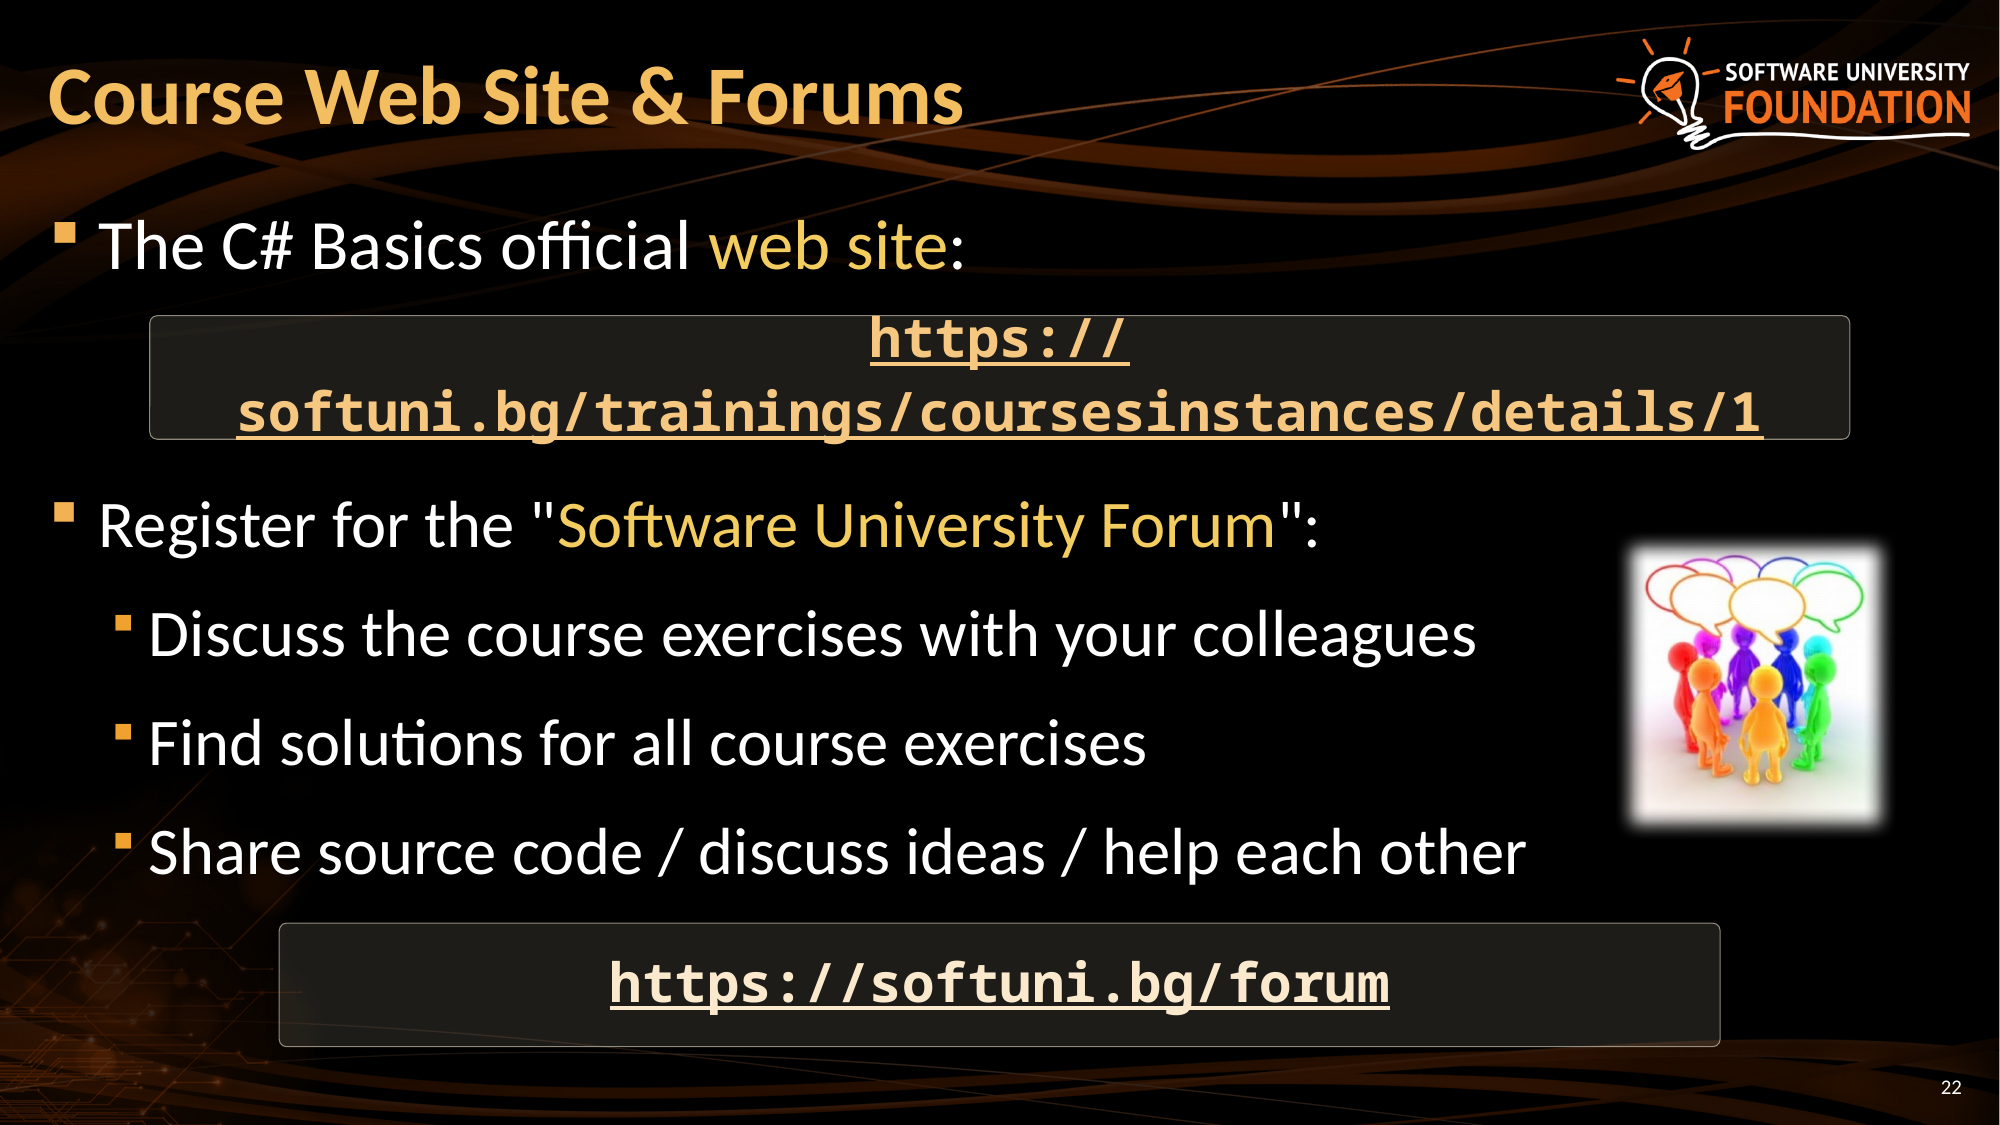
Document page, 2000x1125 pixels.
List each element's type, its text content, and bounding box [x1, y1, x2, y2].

picture [0, 0, 2000, 1125]
title Course Web Site & Forums [30, 6, 1602, 189]
text_box https://softuni.bg/trainings/coursesinstances/details/1 [149, 315, 1850, 440]
list The C# Basics official web site: Register for the "Software University Forum": Discuss the course exercises with your colleagues Find solutions for all course exercises Share source code / discuss ideas / help each other [31, 188, 1968, 1103]
text_box https://softuni.bg/forum [279, 923, 1721, 1047]
